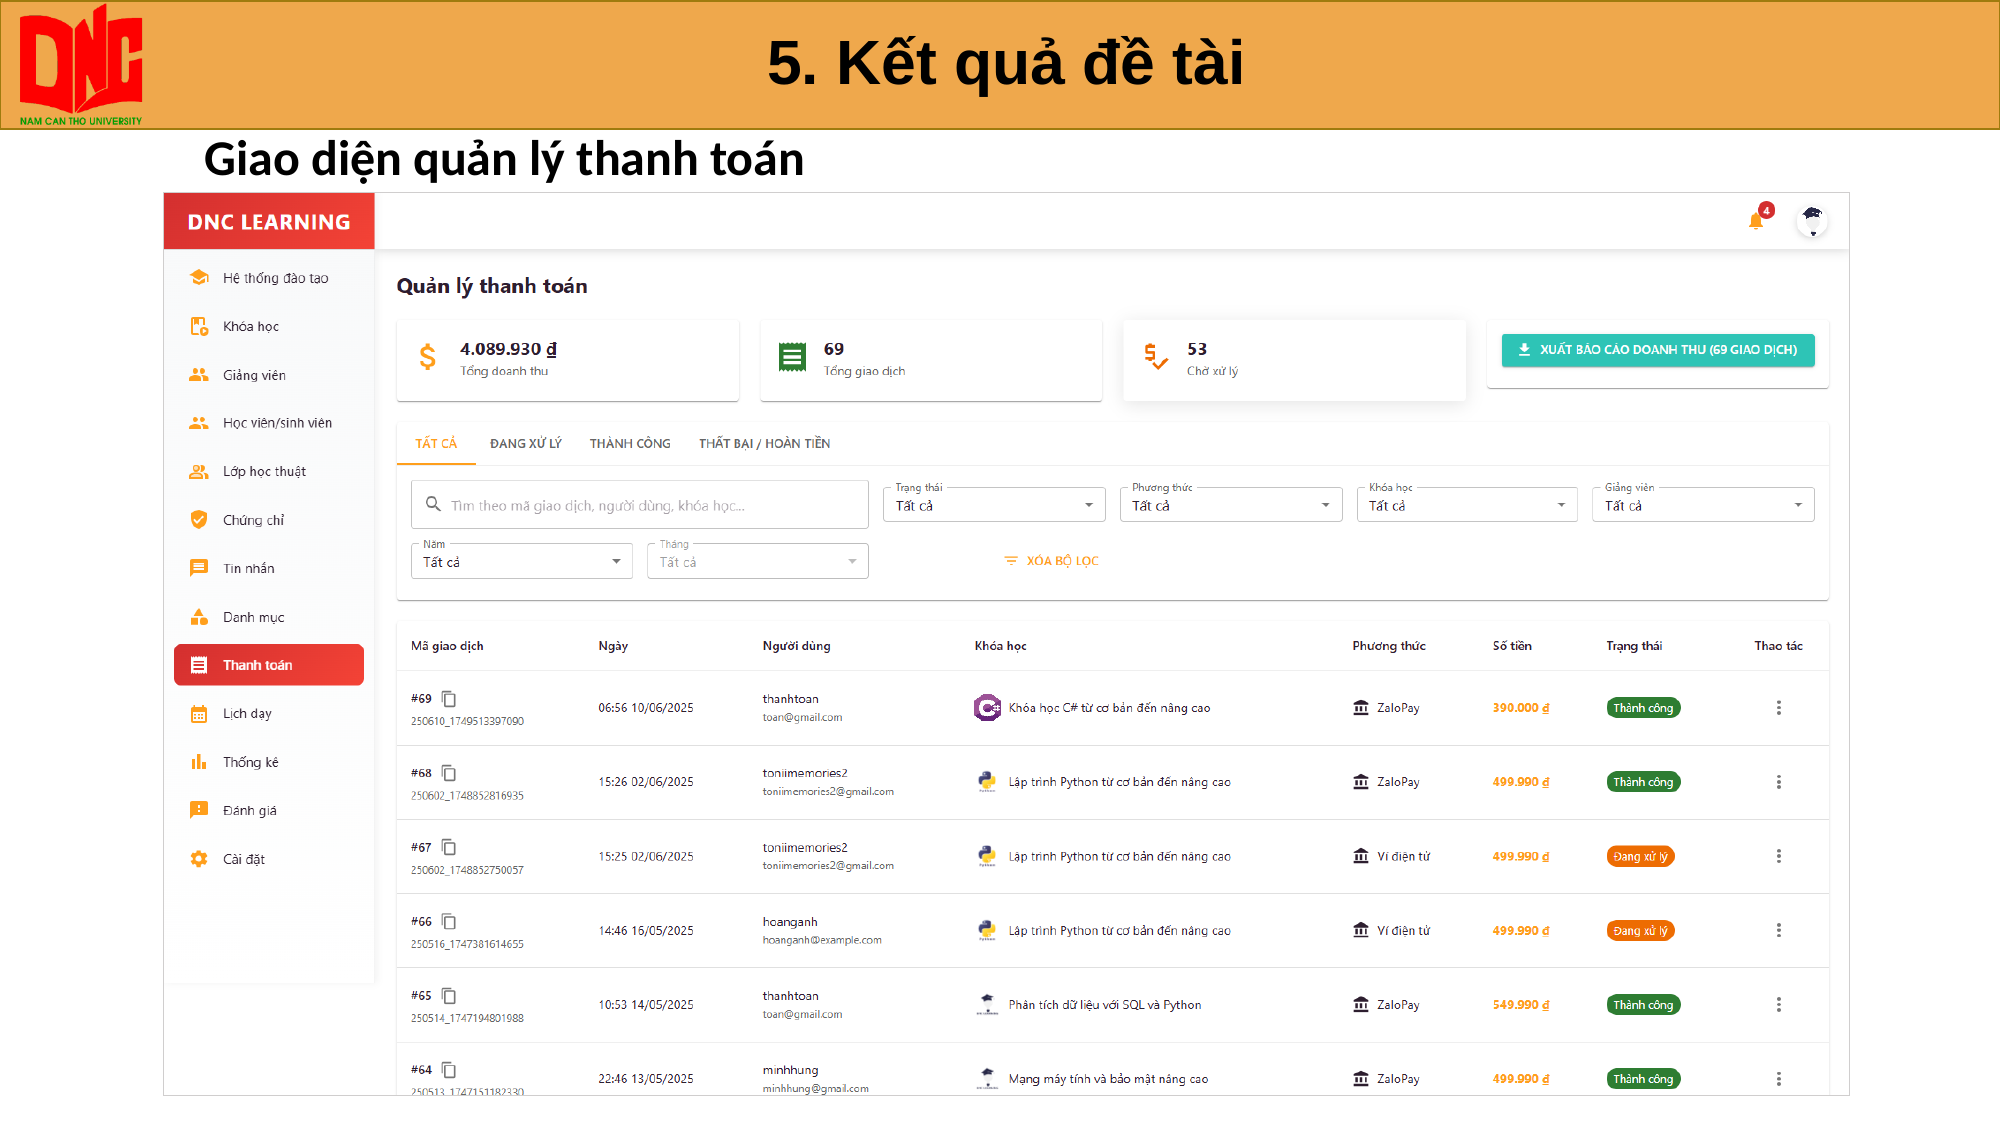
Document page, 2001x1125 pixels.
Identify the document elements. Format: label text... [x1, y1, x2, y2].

picture [18, 1, 143, 125]
picture [163, 192, 1850, 1096]
title 5. Kết quả đề tài [144, 0, 1869, 125]
text_box [1869, 0, 2000, 130]
text_box [0, 0, 144, 130]
list Giao diện quản lý thanh toán [131, 125, 1918, 1096]
